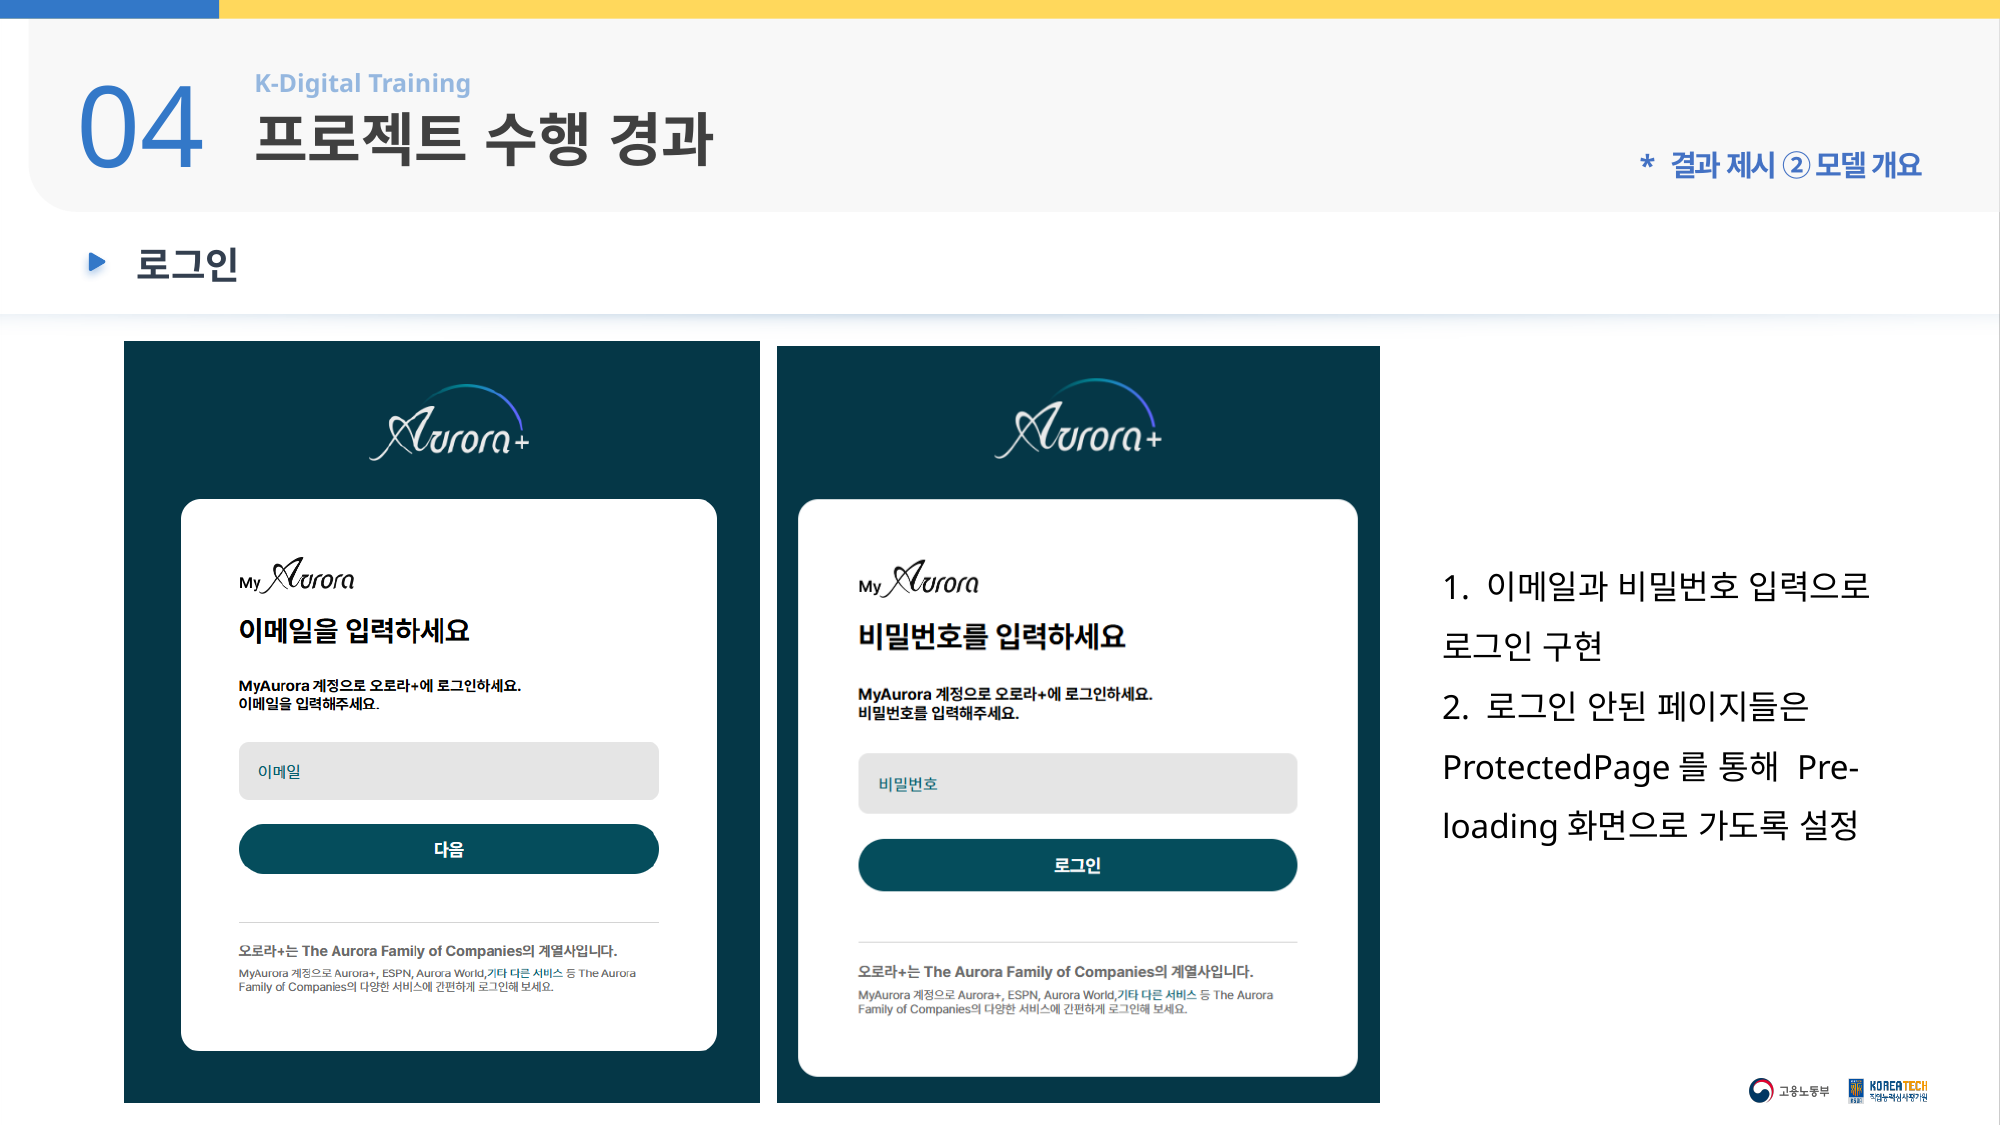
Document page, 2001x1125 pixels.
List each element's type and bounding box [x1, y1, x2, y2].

text_box [1749, 1078, 1927, 1104]
text_box [88, 234, 1816, 296]
text_box [61, 54, 1038, 191]
picture [0, 1, 2000, 1125]
